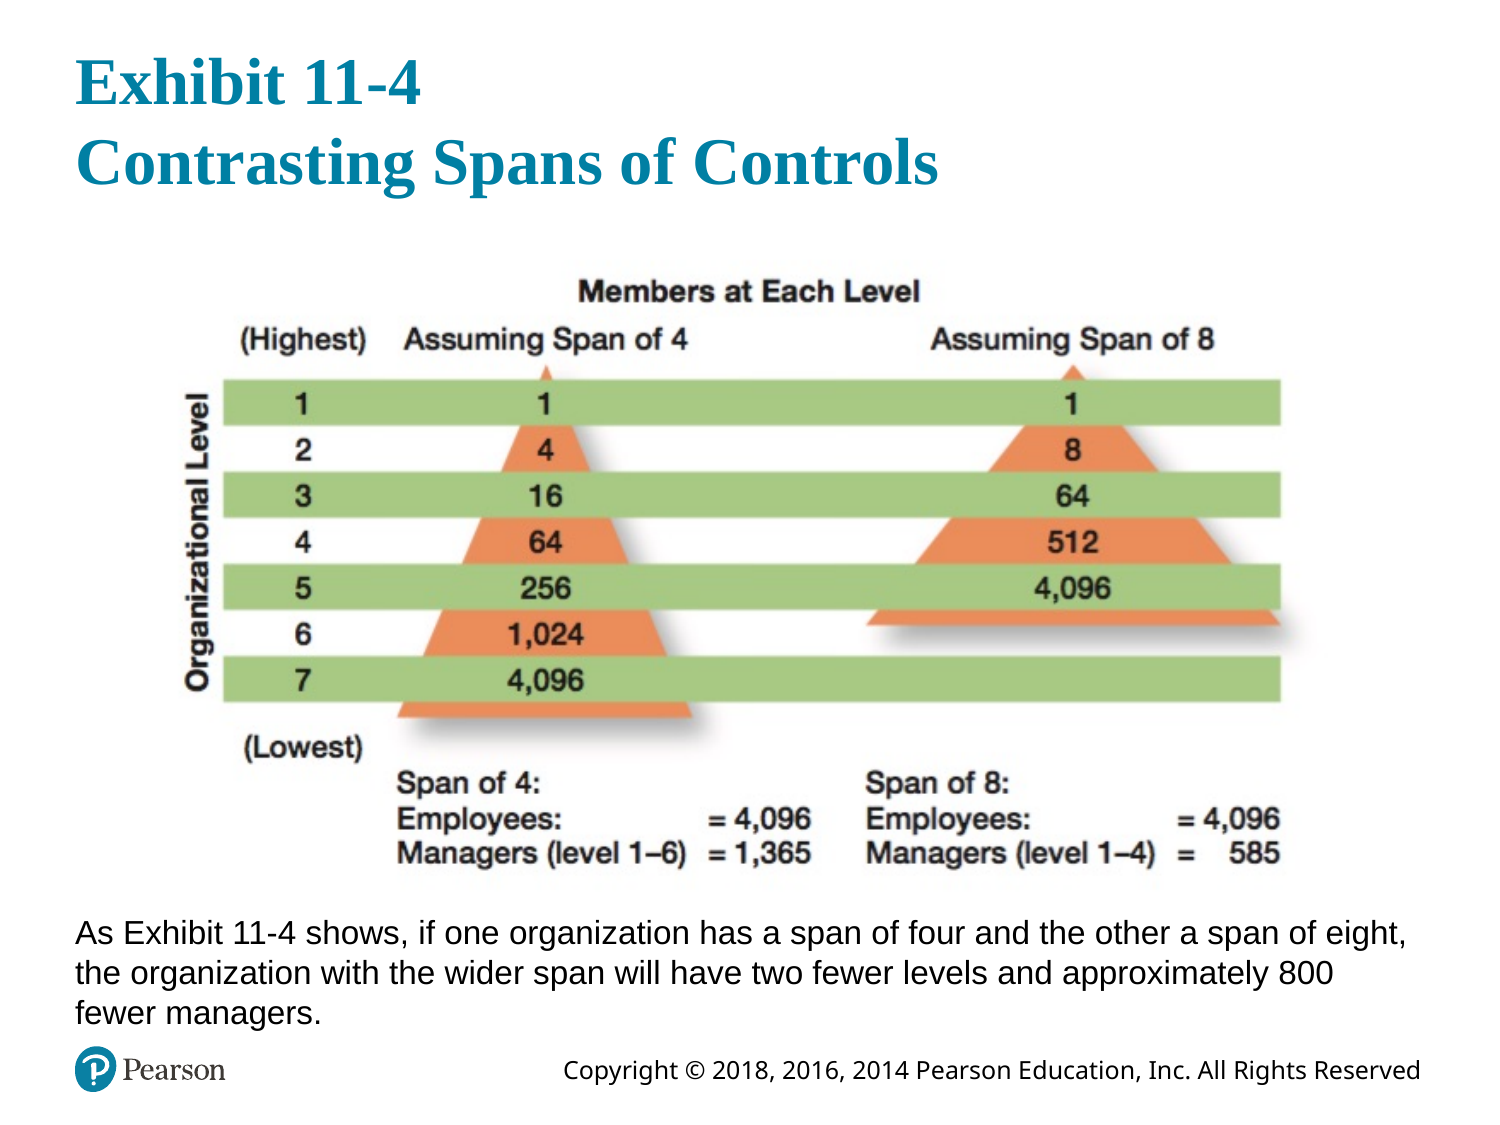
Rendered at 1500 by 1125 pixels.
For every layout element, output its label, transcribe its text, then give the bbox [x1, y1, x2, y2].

list As Exhibit 11-4 shows, if one organization has a span of four and the other a span of eight, the organization with the wider span will have two fewer levels and approximately 800 fewer managers. [75, 880, 1425, 1031]
picture [125, 206, 1375, 910]
title Exhibit 11-4 Contrasting Spans of Controls [75, 37, 1425, 213]
